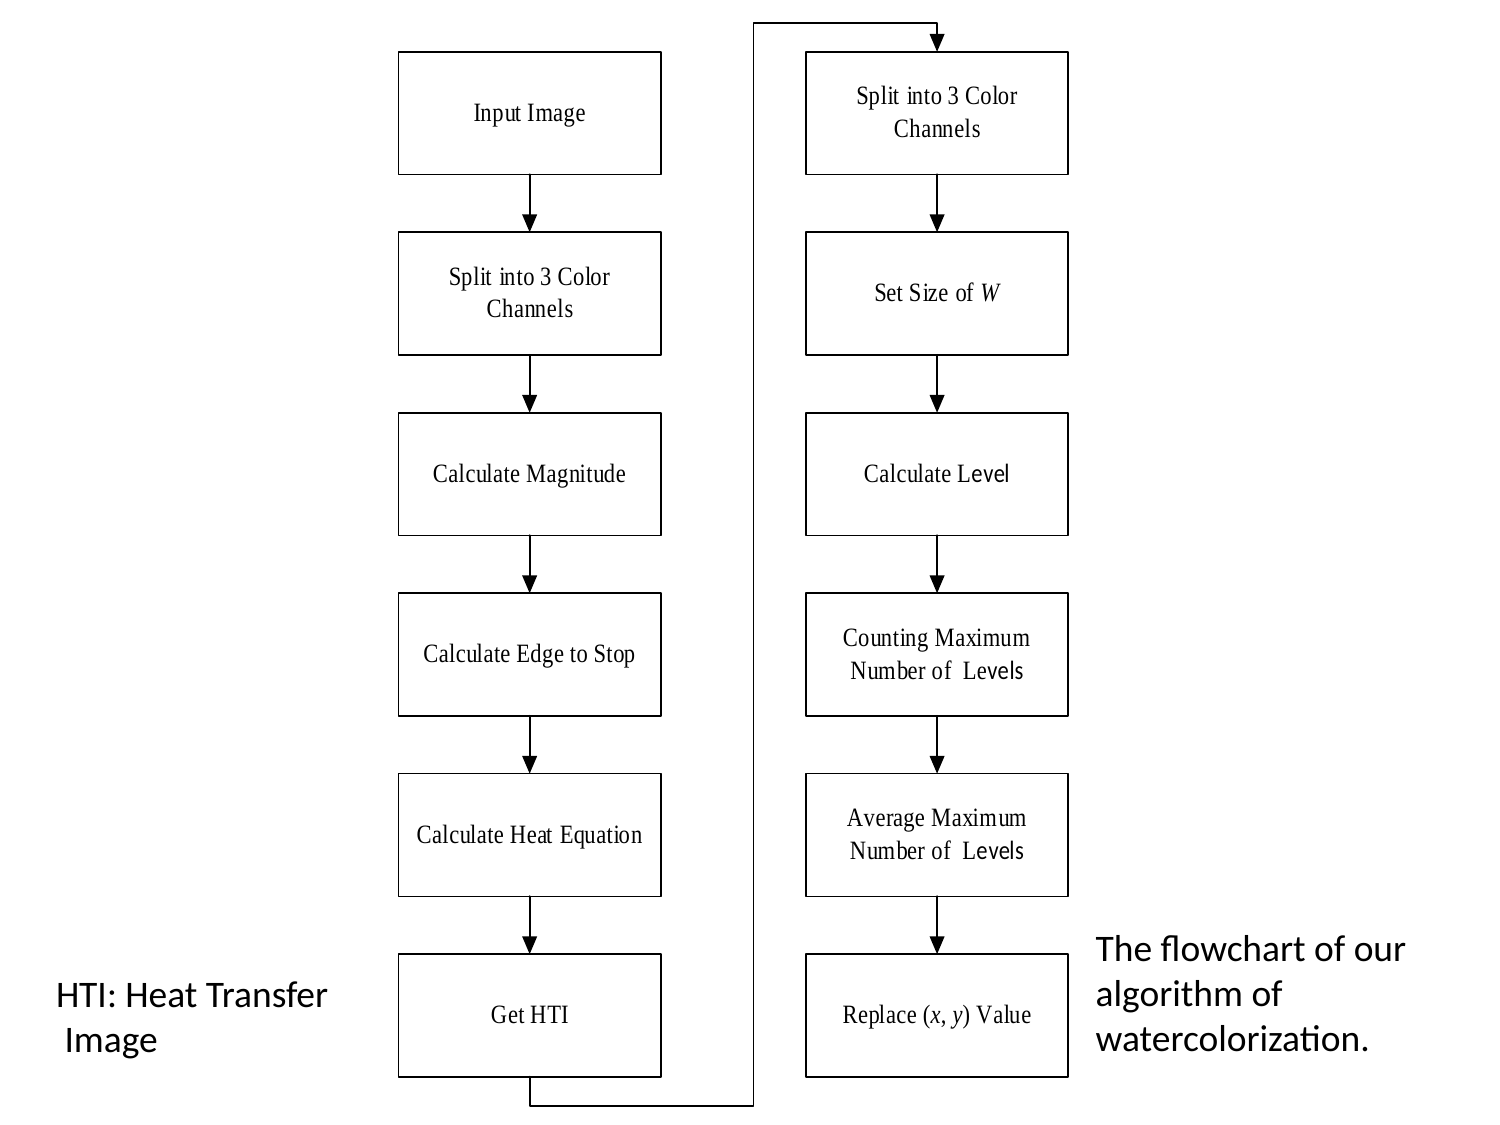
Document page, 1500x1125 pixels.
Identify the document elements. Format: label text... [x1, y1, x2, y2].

text_box The flowchart of our algorithm of watercolorization. [1080, 916, 1500, 1067]
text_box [395, 0, 1070, 1125]
text_box HTI: Heat Transfer Image [41, 962, 349, 1067]
